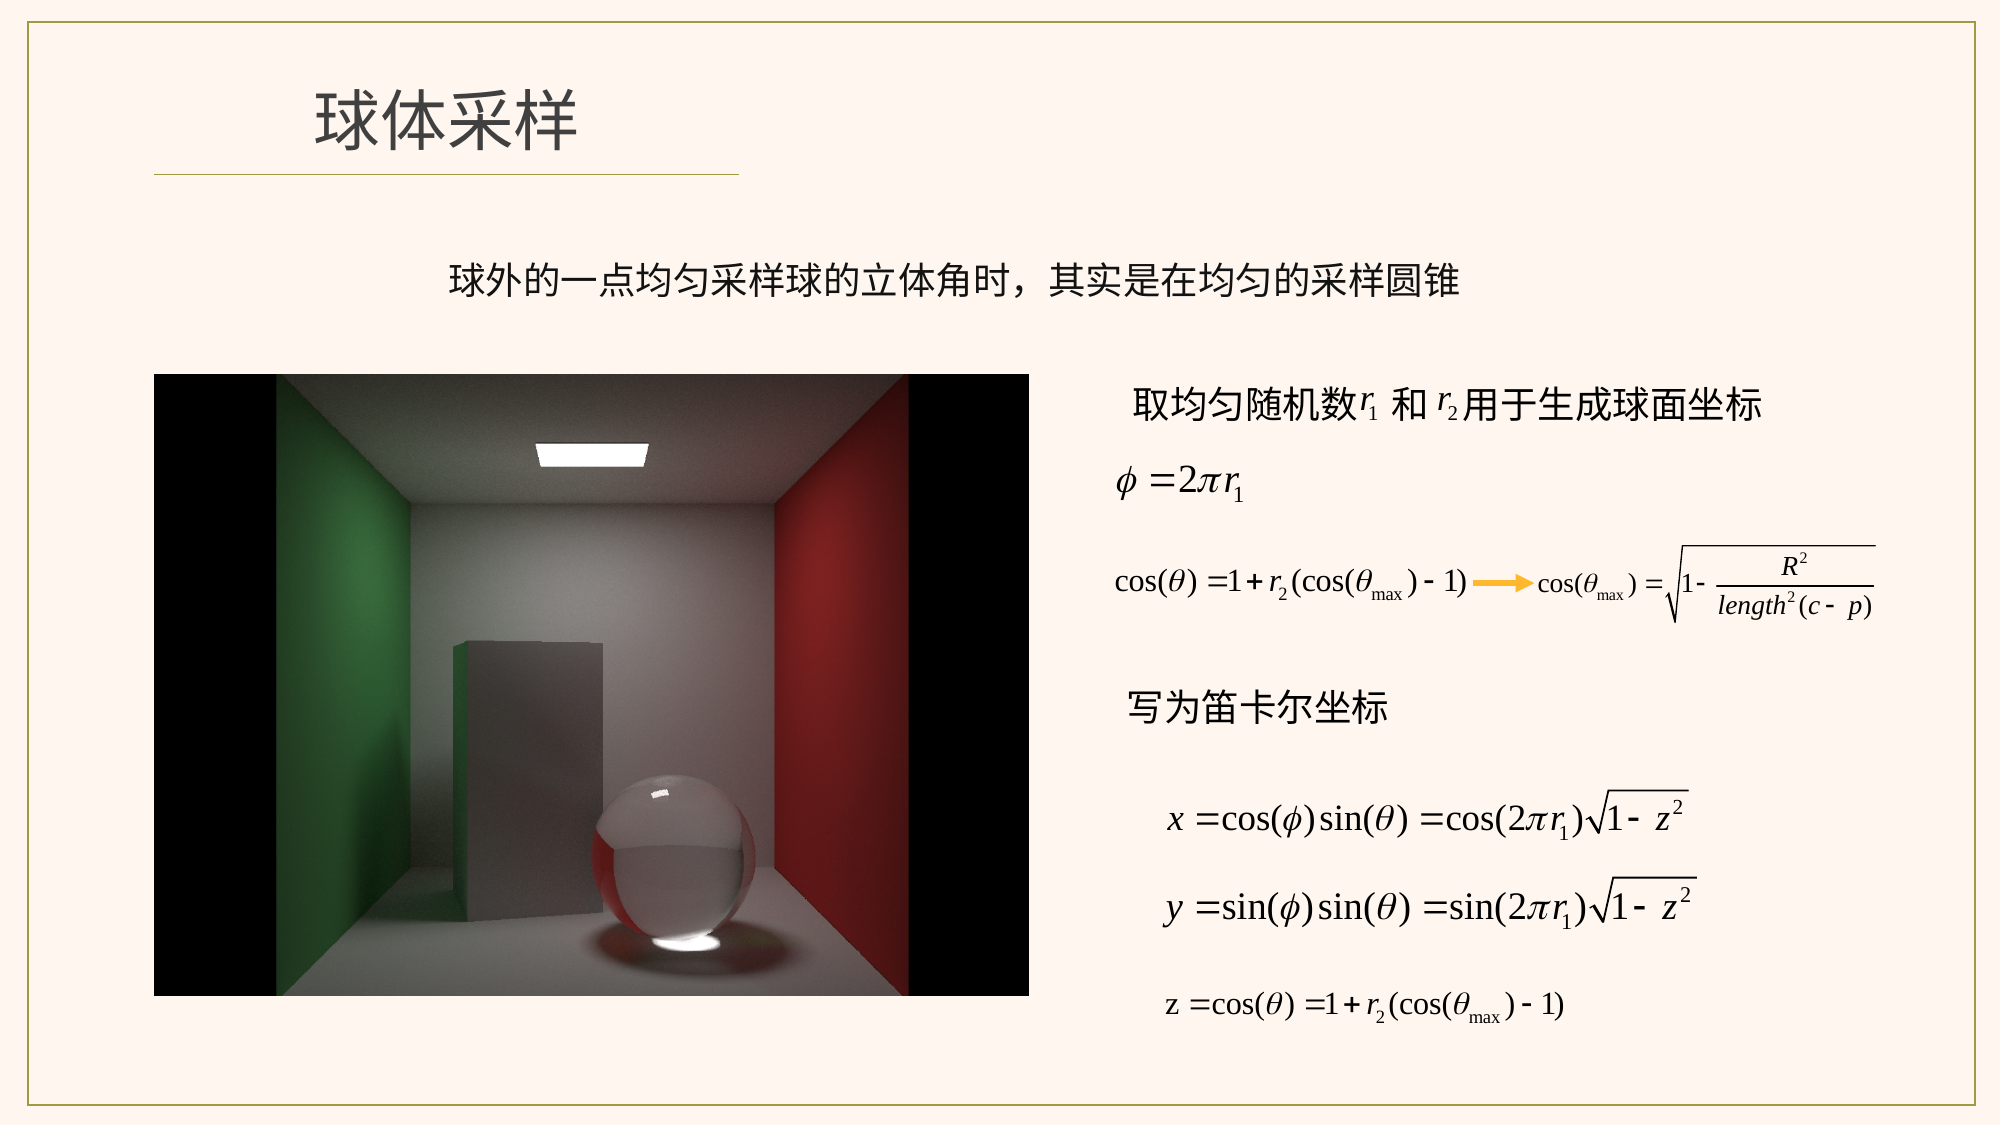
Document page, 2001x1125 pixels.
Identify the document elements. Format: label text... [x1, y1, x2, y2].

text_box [1160, 781, 1696, 850]
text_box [1110, 559, 1473, 608]
text_box 球体采样 [298, 71, 596, 167]
picture [154, 374, 1029, 996]
text_box 球外的一点均匀采样球的立体角时，其实是在均匀的采样圆锥 [358, 227, 1599, 310]
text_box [1156, 867, 1706, 940]
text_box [1533, 540, 1881, 628]
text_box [1110, 452, 1251, 513]
text_box [27, 21, 1976, 1106]
text_box 写为笛卡尔坐标 [1111, 676, 1405, 737]
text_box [1160, 982, 1571, 1031]
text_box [1103, 374, 1793, 435]
